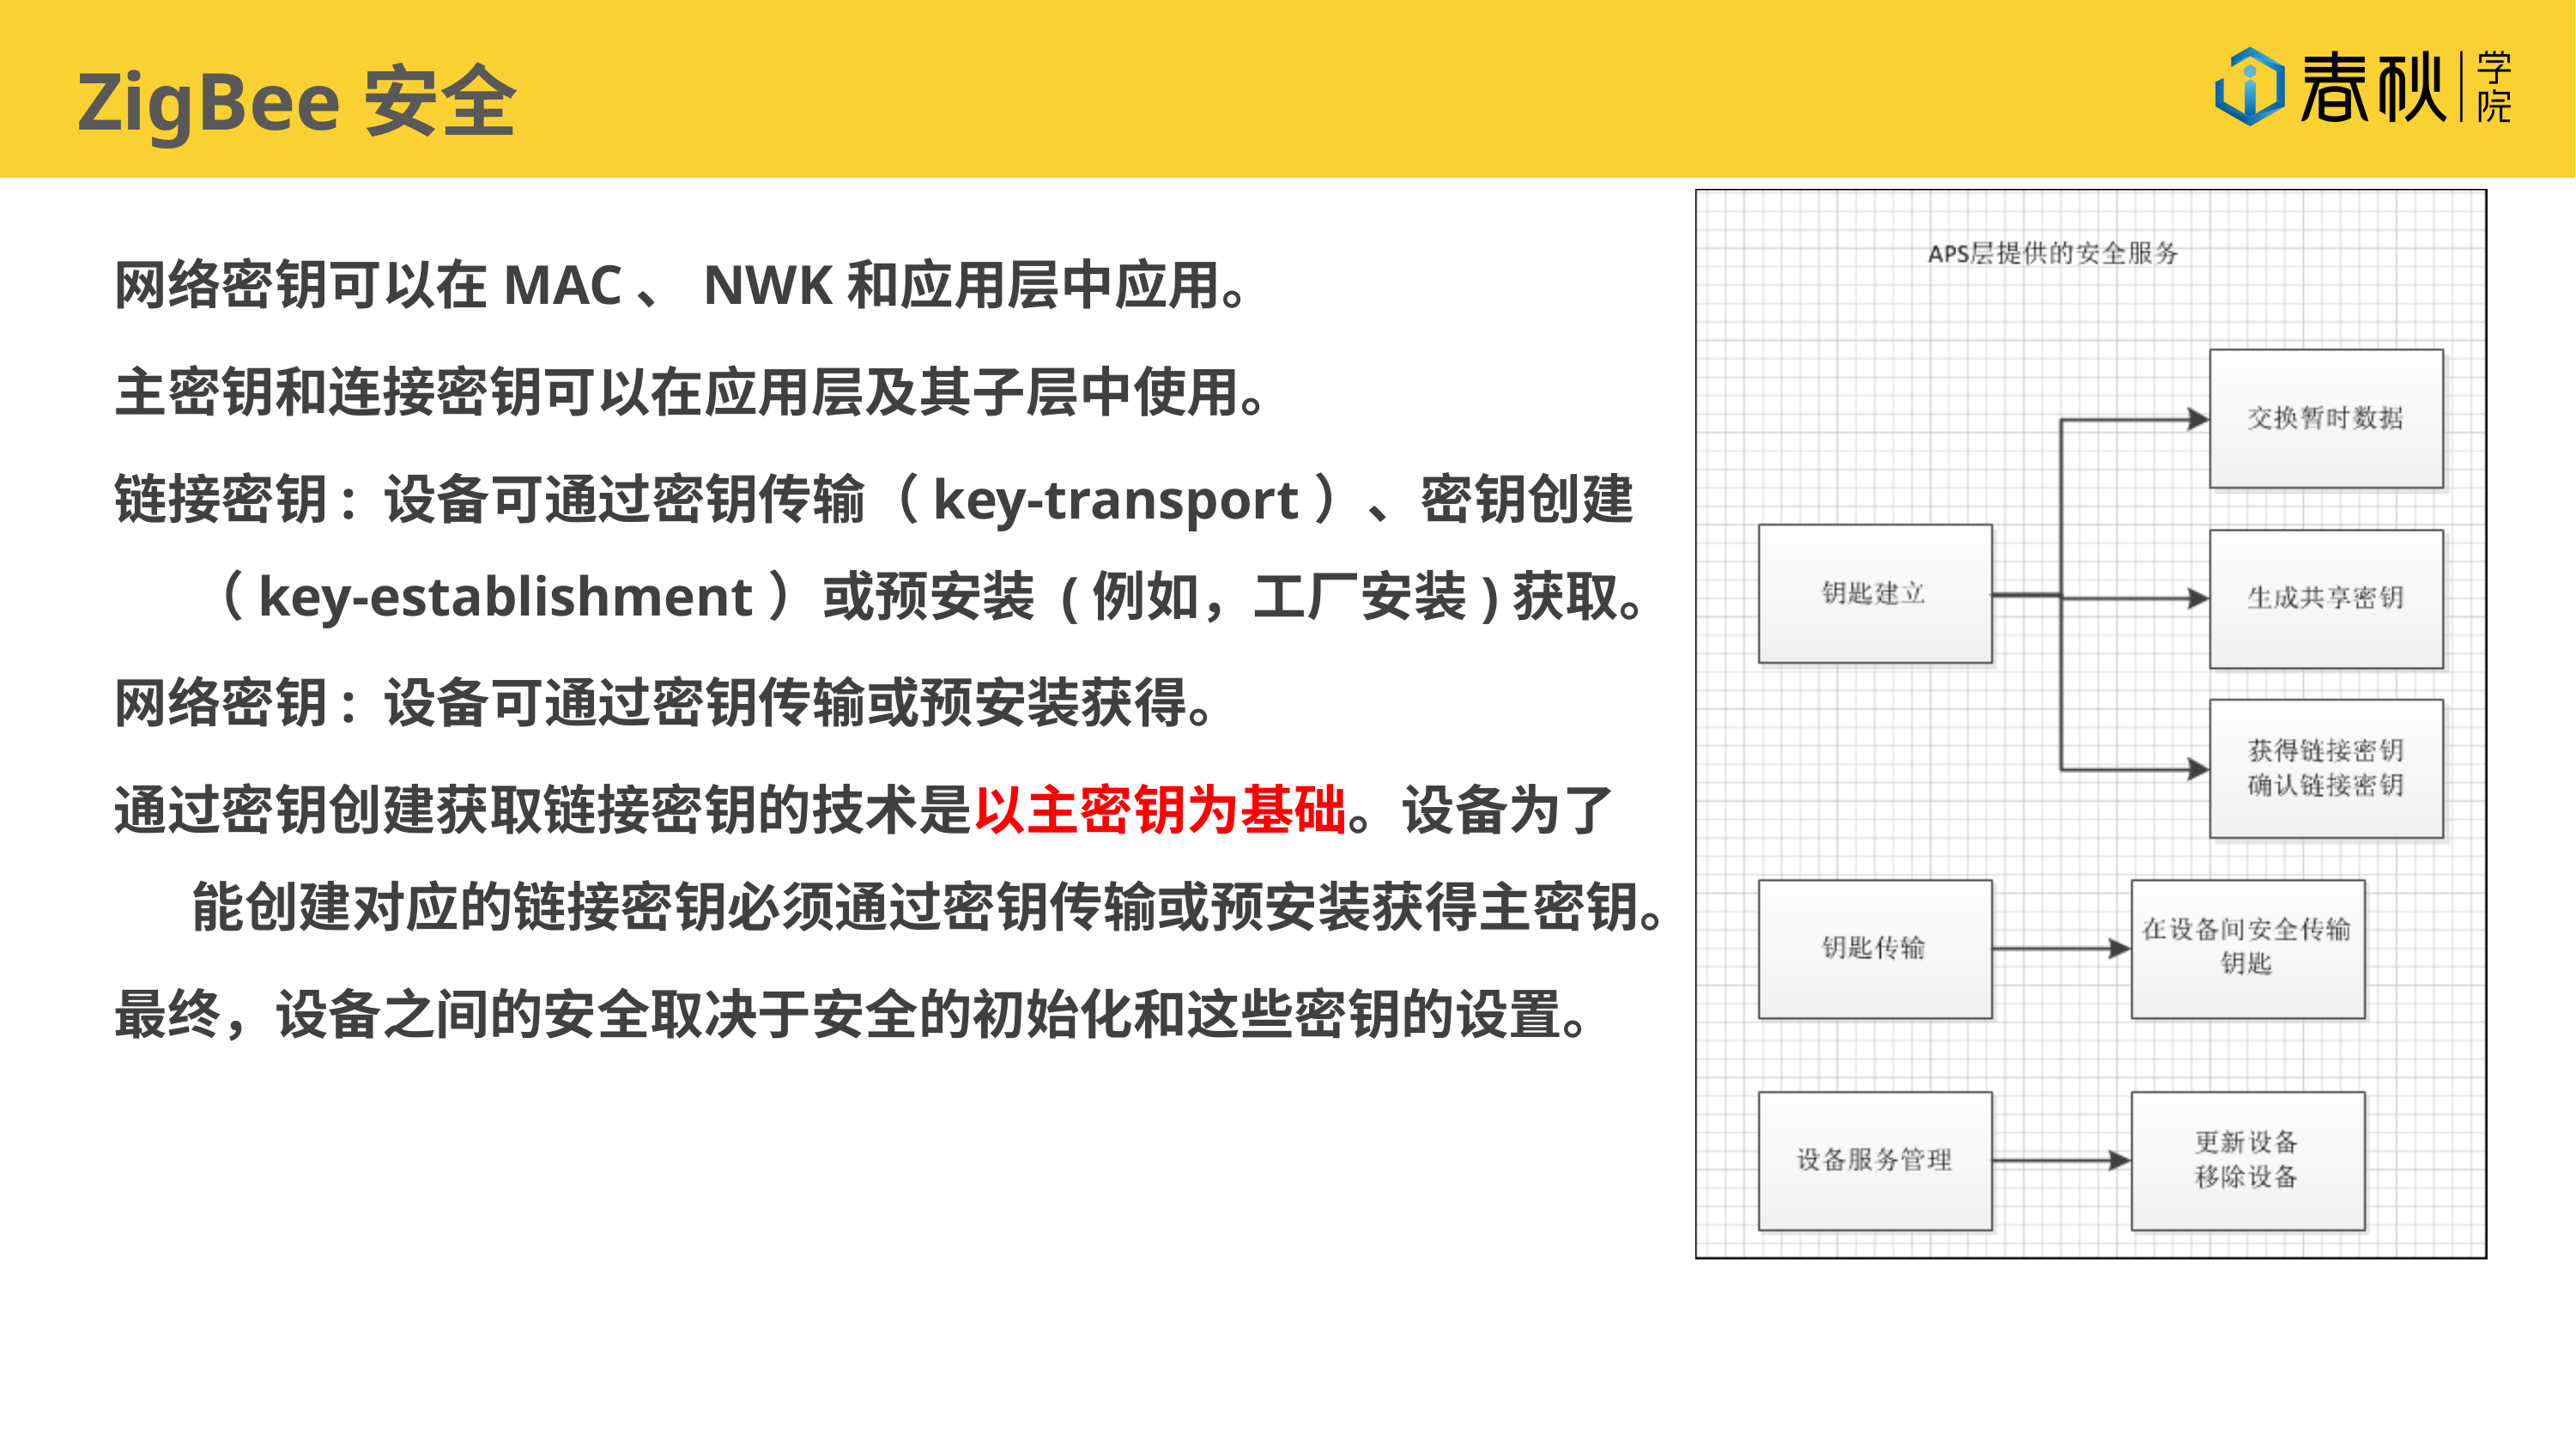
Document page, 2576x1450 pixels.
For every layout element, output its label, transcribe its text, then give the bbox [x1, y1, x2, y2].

list ZigBee安全 [64, 45, 1177, 137]
picture [0, 0, 2576, 1260]
list 网络密钥可以在MAC、NWK和应用层中应用。 主密钥和连接密钥可以在应用层及其子层中使用。 链接密钥: 设备可通过密钥传输（key-transport）、密钥创建（key-establishment）或预安装 (例如，工厂安装)获取。 网络密钥: 设备可通过密钥传输或预安装获得。 通过密钥创建获取链接密钥的技术是以主密钥为基础。设备为了能创建对应的链接密钥必须通过密钥传输或预安装获得主密钥。 最终，设备之间的安全取决于安全的初始化和这些密钥的设置。 [100, 212, 1671, 1237]
